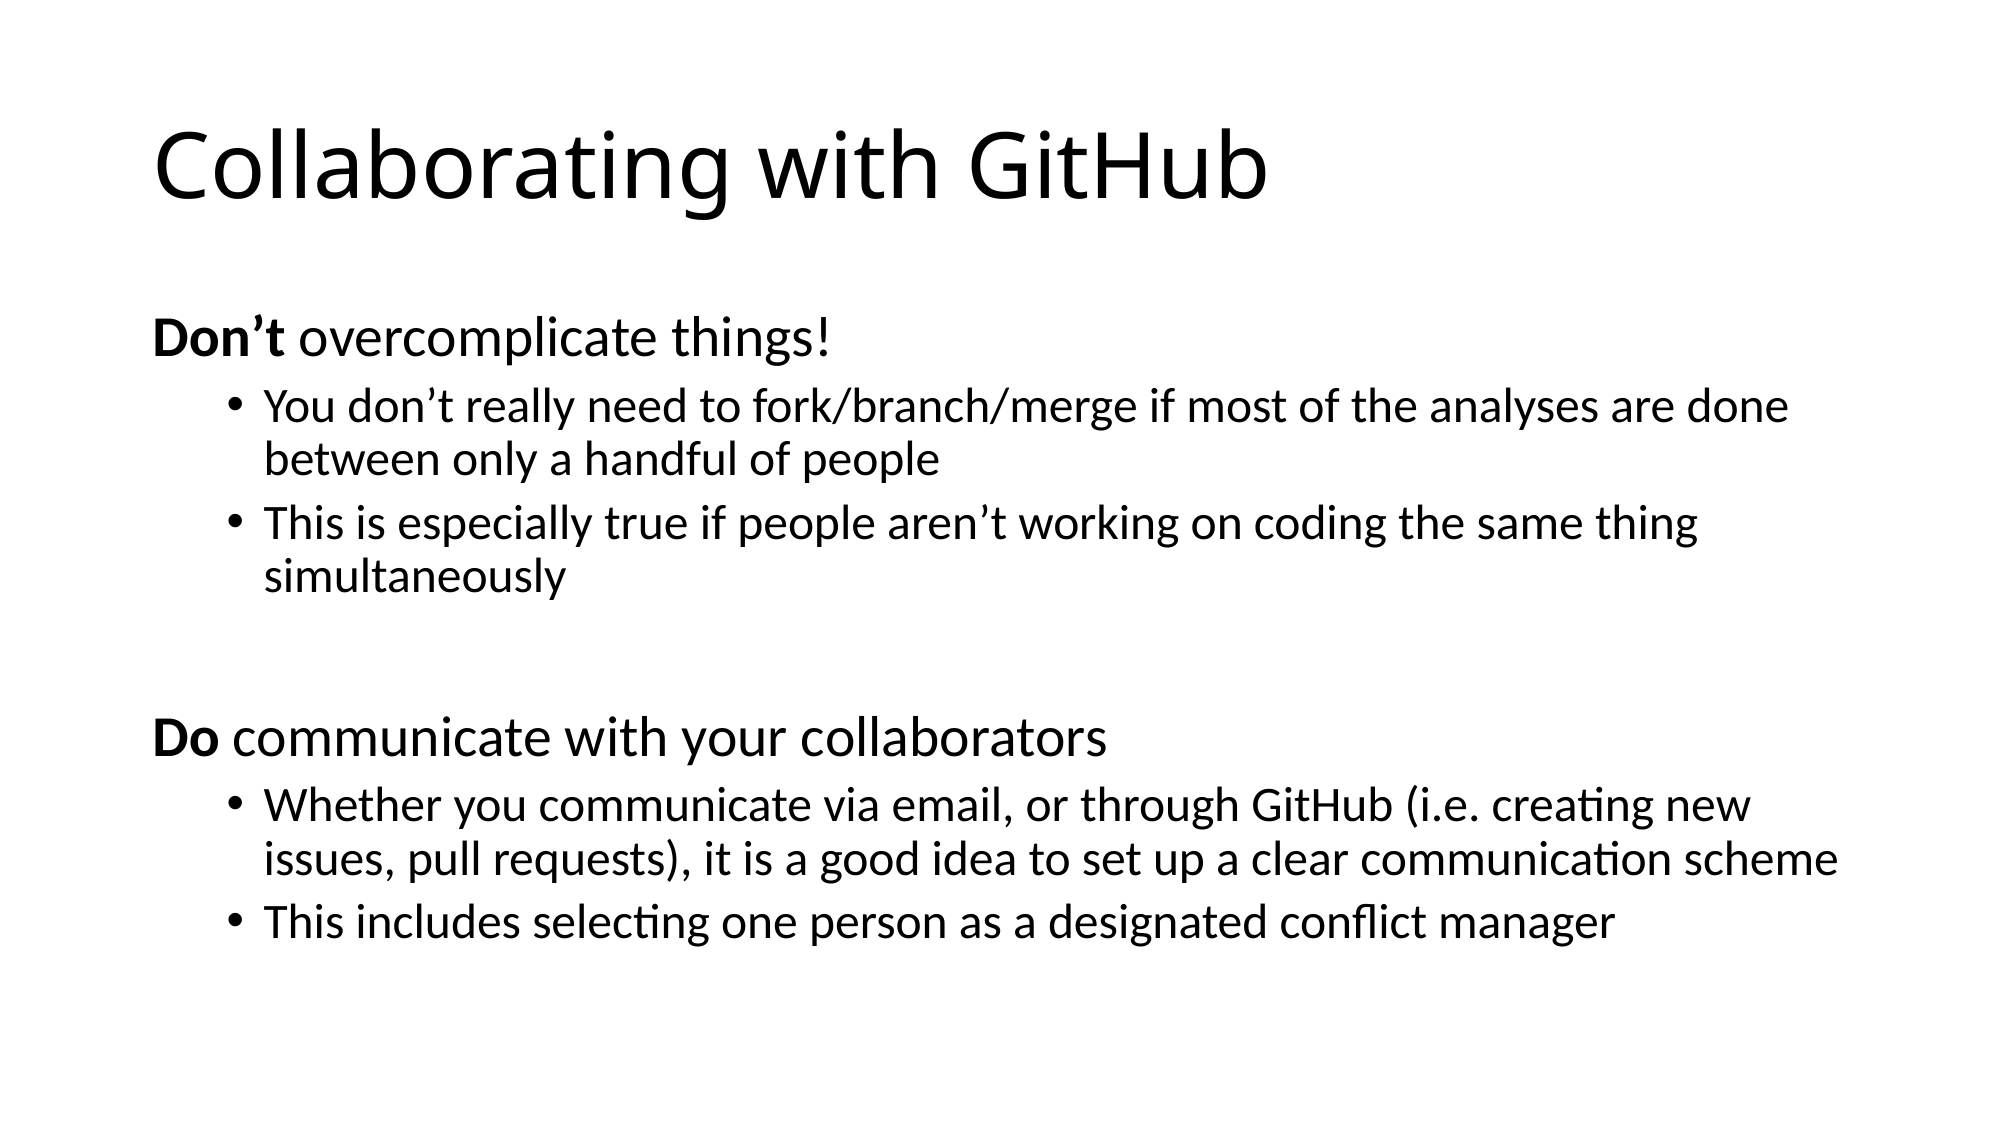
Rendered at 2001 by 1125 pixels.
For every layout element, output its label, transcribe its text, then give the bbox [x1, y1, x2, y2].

title Collaborating with GitHub [137, 59, 1863, 278]
list Don’t overcomplicate things! You don’t really need to fork/branch/merge if most of the analyses are done between only a handful of people This is especially true if people aren’t working on coding the same thing simultaneously Do communicate with your collaborators Whether you communicate via email, or through GitHub (i.e. creating new issues, pull requests), it is a good idea to set up a clear communication scheme This includes selecting one person as a designated conflict manager [137, 299, 1863, 1014]
